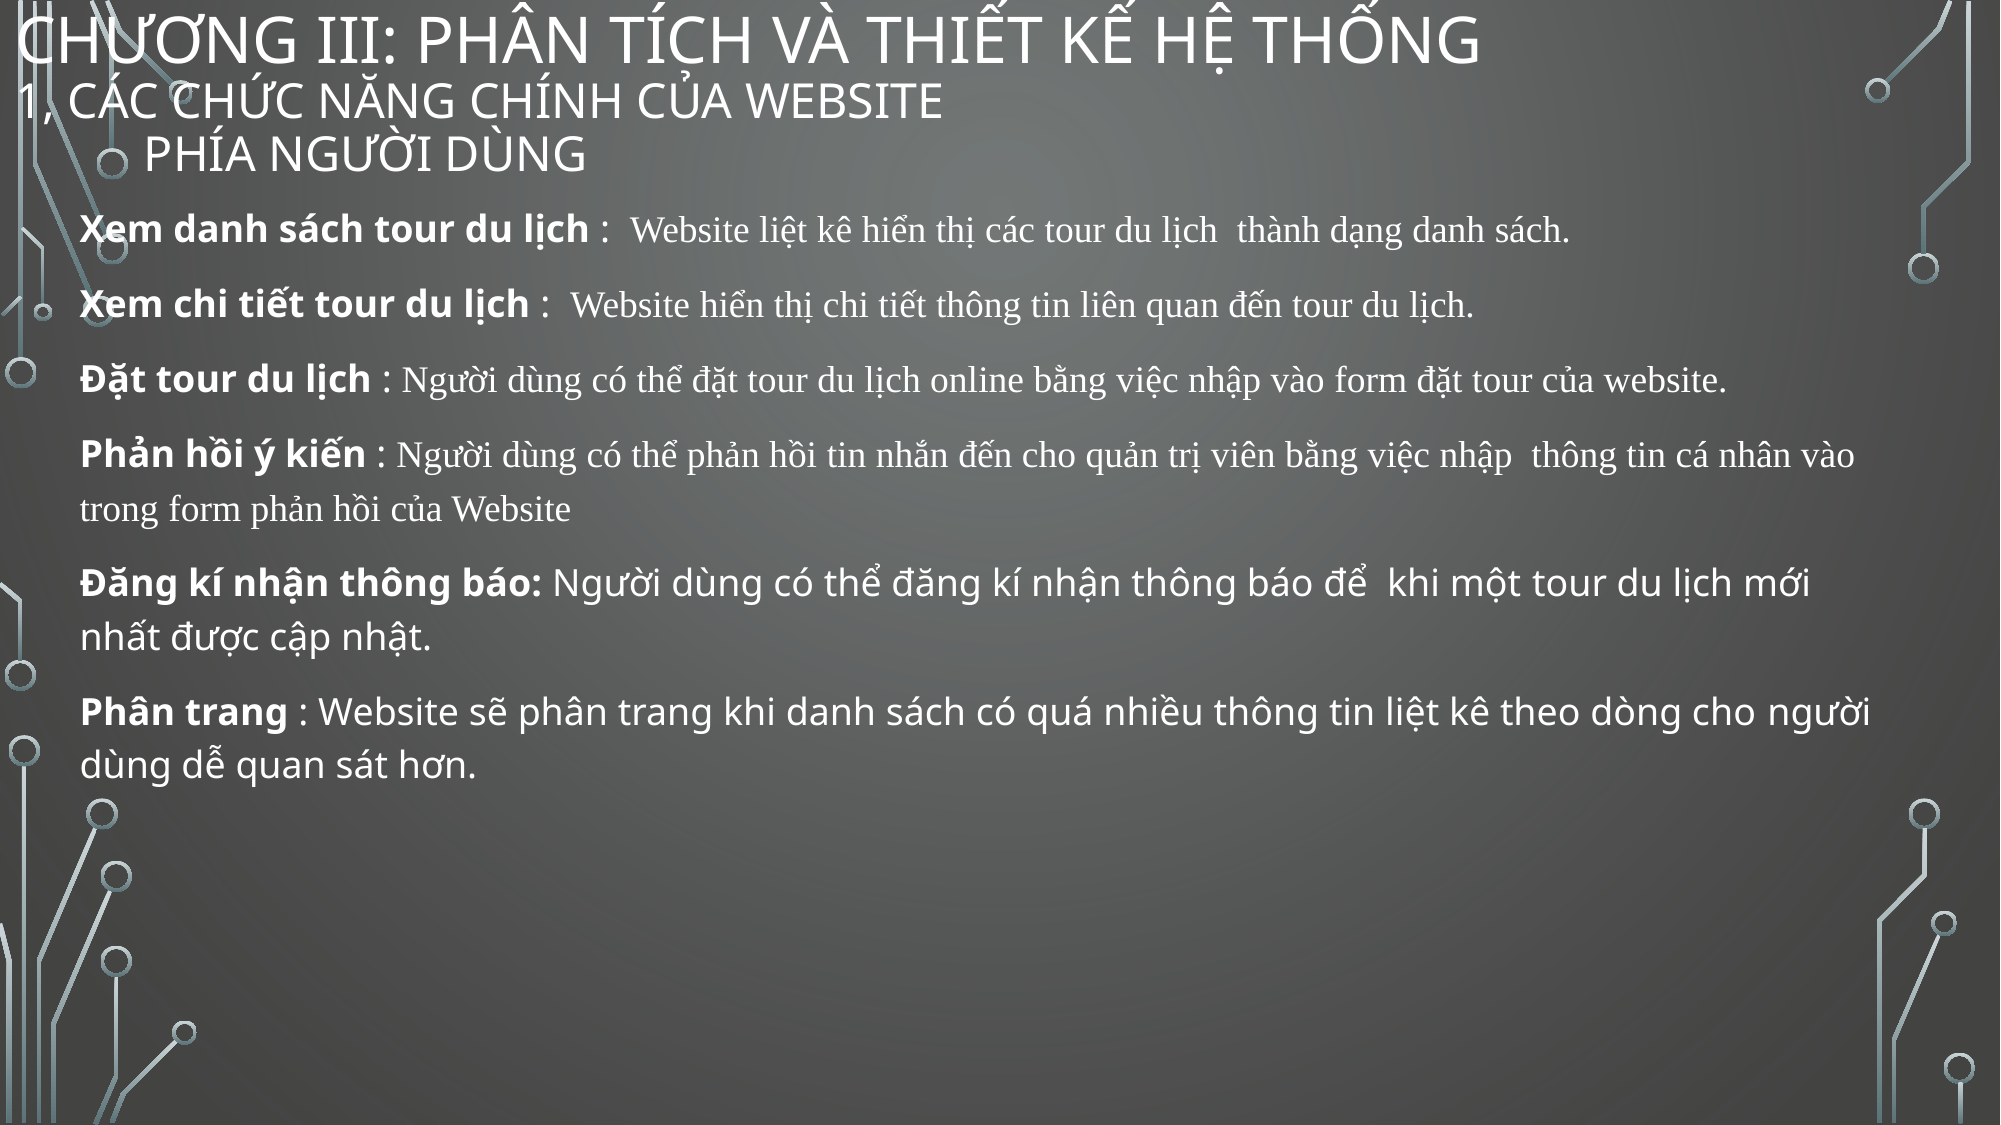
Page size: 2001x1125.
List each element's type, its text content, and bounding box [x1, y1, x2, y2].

title Chương III: Phân tích và thiết kế hệ Thống 1, Các chức năng chính của website Phía người dùng [0, 0, 1938, 189]
list Xem danh sách tour du lịch : Website liệt kê hiển thị các tour du lịch thành dạng danh sách. Xem chi tiết tour du lịch : Website hiển thị chi tiết thông tin liên quan đến tour du lịch. Đặt tour du lịch : Người dùng có thể đặt tour du lịch online bằng việc nhập vào form đặt tour của website. Phản hồi ý kiến : Người dùng có thể phản hồi tin nhắn đến cho quản trị viên bằng việc nhập thông tin cá nhân vào trong form phản hồi của Website Đăng kí nhận thông báo: Người dùng có thể đăng kí nhận thông báo để khi một tour du lịch mới nhất được cập nhật. Phân trang : Website sẽ phân trang khi danh sách có quá nhiều thông tin liệt kê theo dòng cho người dùng dễ quan sát hơn. [64, 188, 1889, 1104]
